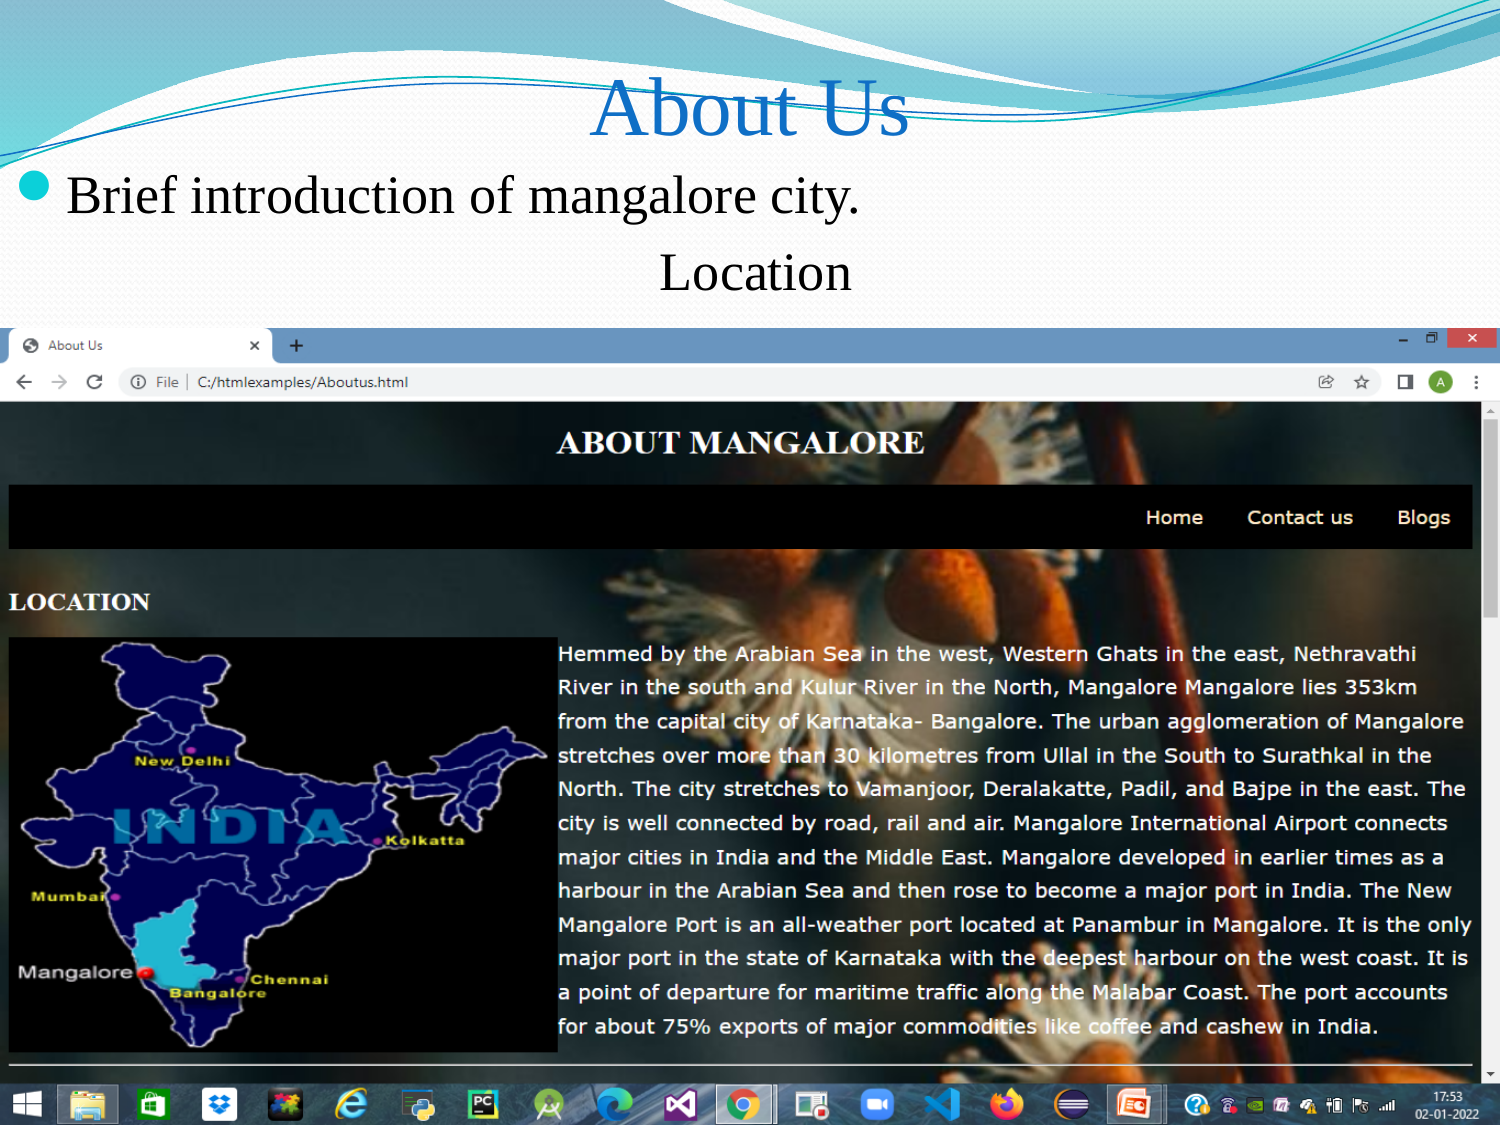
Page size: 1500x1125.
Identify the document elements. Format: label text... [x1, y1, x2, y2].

picture [0, 327, 1500, 1125]
list Brief introduction of mangalore city. Location [0, 152, 1500, 327]
title About Us [75, 58, 1425, 152]
